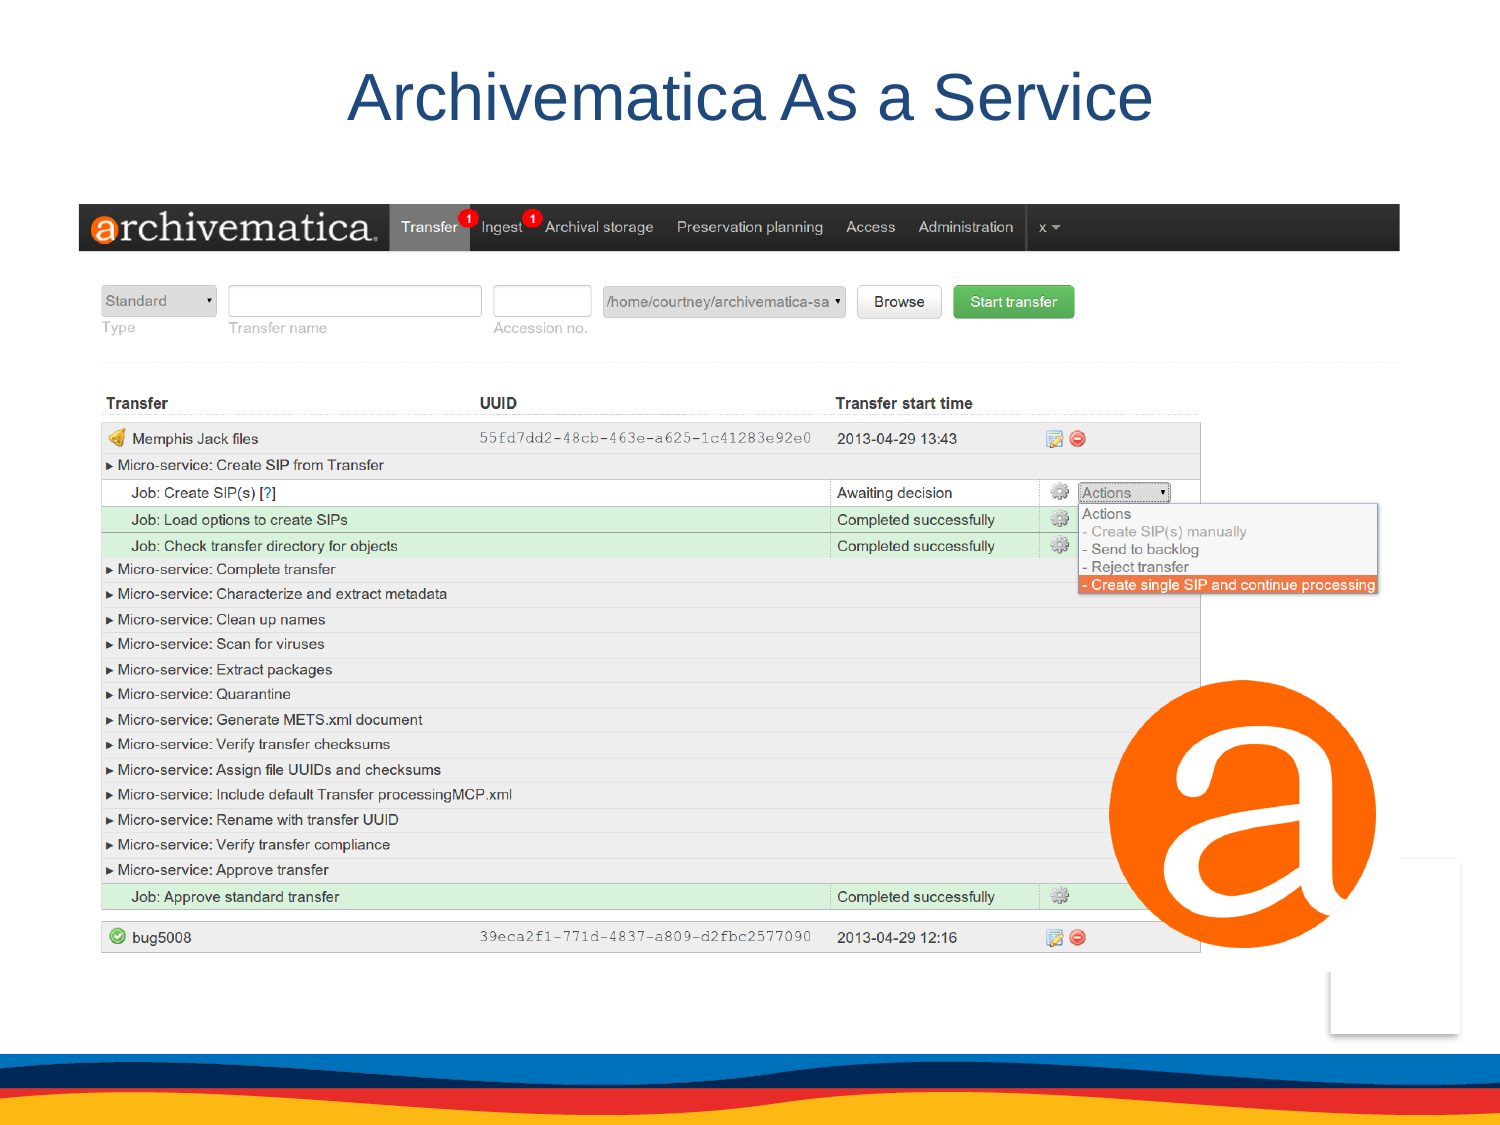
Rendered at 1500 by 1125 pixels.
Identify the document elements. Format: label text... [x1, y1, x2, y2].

text_box [1330, 858, 1461, 1035]
picture [0, 0, 1500, 1125]
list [78, 199, 1400, 972]
title Archivematica As a Service [76, 0, 1427, 188]
